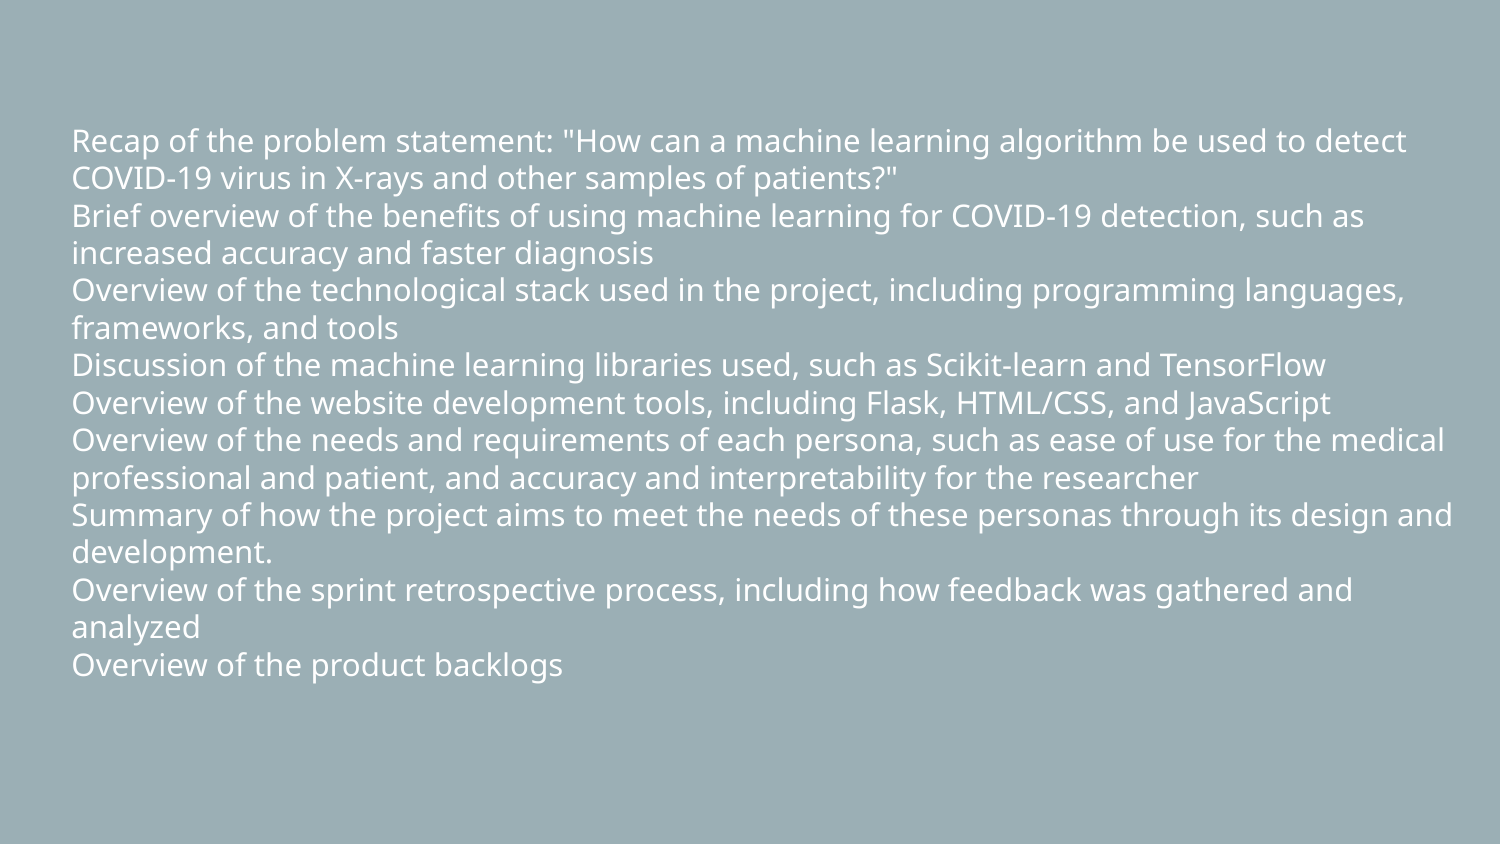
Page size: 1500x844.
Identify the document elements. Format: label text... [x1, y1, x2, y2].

subtitle Recap of the problem statement: "How can a machine learning algorithm be used to detect COVID-19 virus in X-rays and other samples of patients?" Brief overview of the benefits of using machine learning for COVID-19 detection, such as increased accuracy and faster diagnosis Overview of the technological stack used in the project, including programming languages, frameworks, and tools Discussion of the machine learning libraries used, such as Scikit-learn and TensorFlow Overview of the website development tools, including Flask, HTML/CSS, and JavaScript Overview of the needs and requirements of each persona, such as ease of use for the medical professional and patient, and accuracy and interpretability for the researcher Summary of how the project aims to meet the needs of these personas through its design and development. Overview of the sprint retrospective process, including how feedback was gathered and analyzed Overview of the product backlogs [0, 105, 1500, 844]
